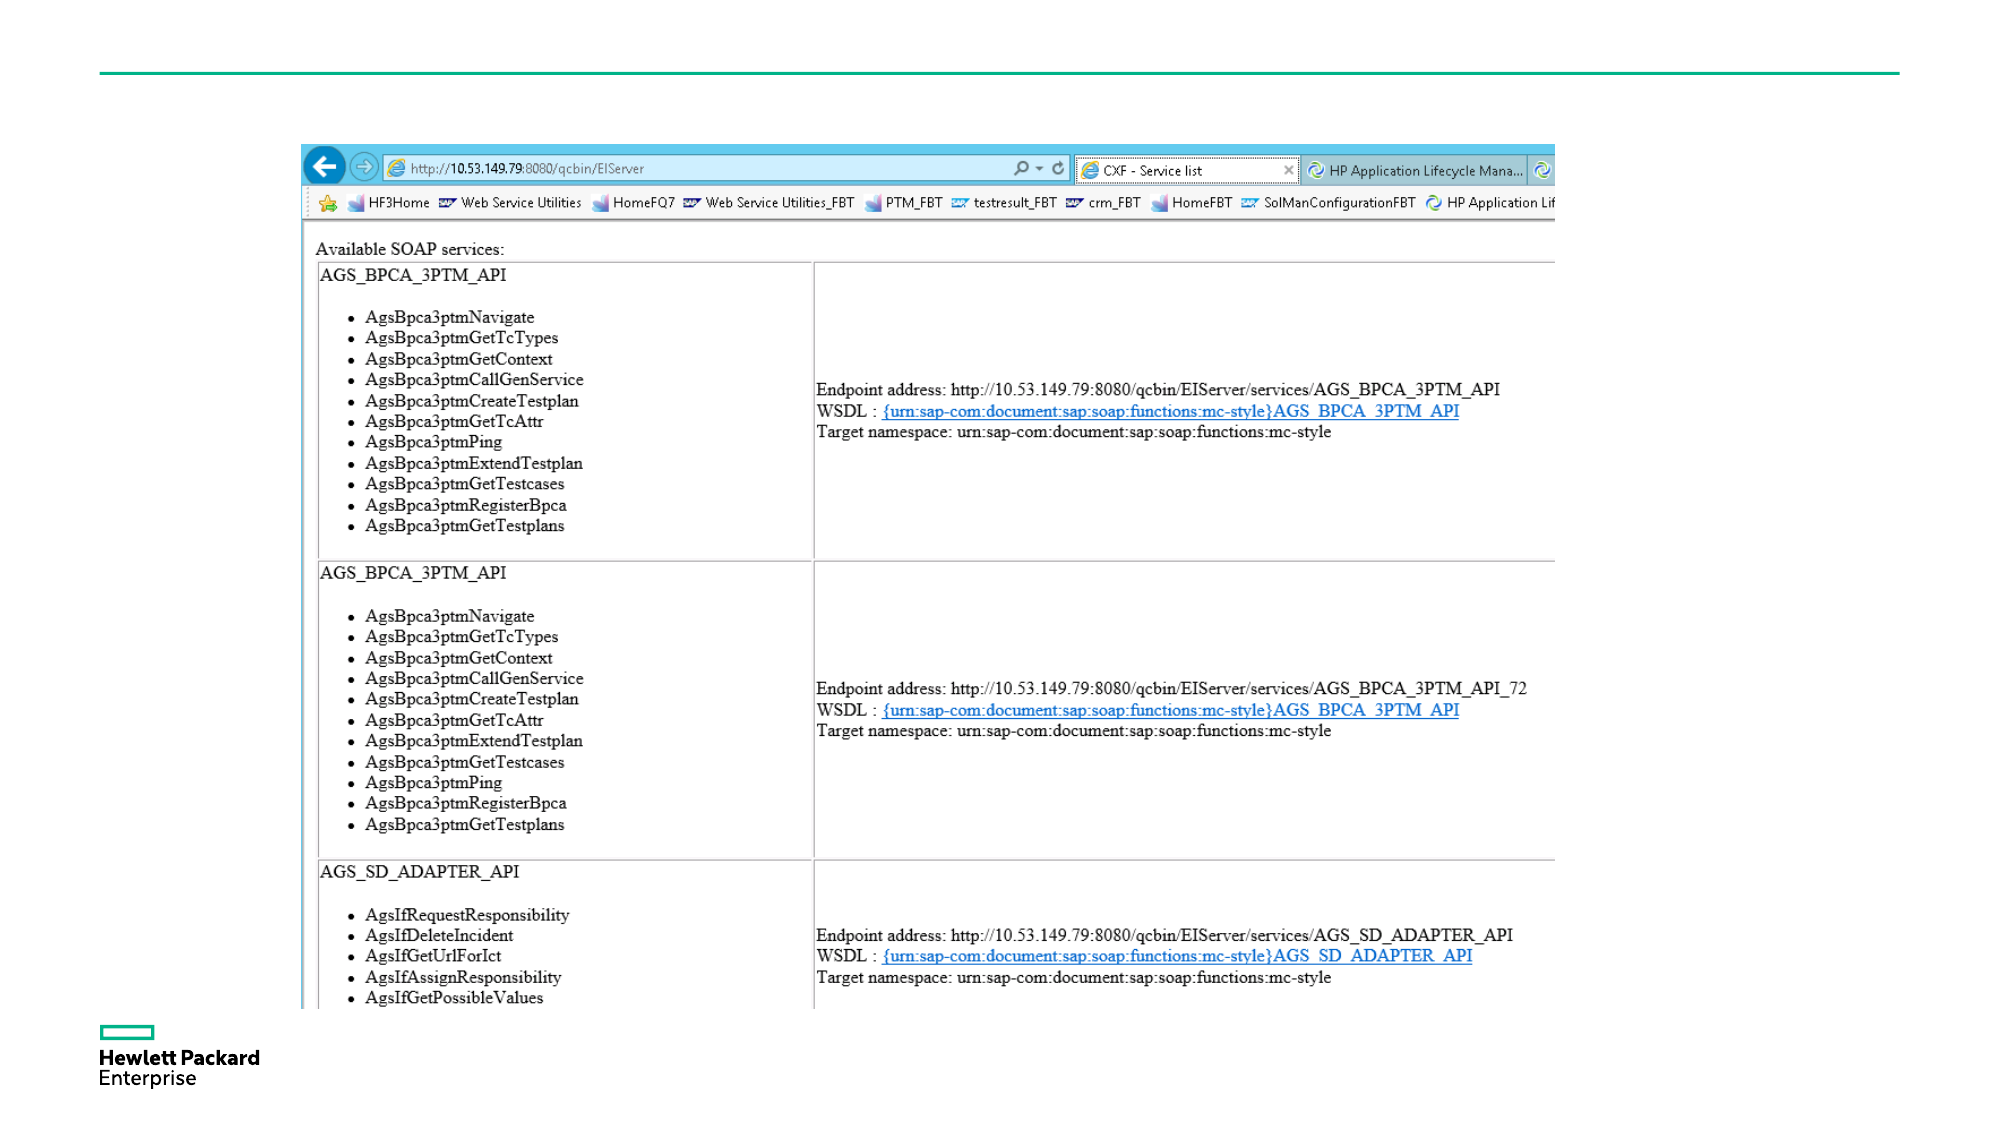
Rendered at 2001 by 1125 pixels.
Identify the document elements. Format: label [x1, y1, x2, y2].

picture [301, 144, 1555, 1009]
